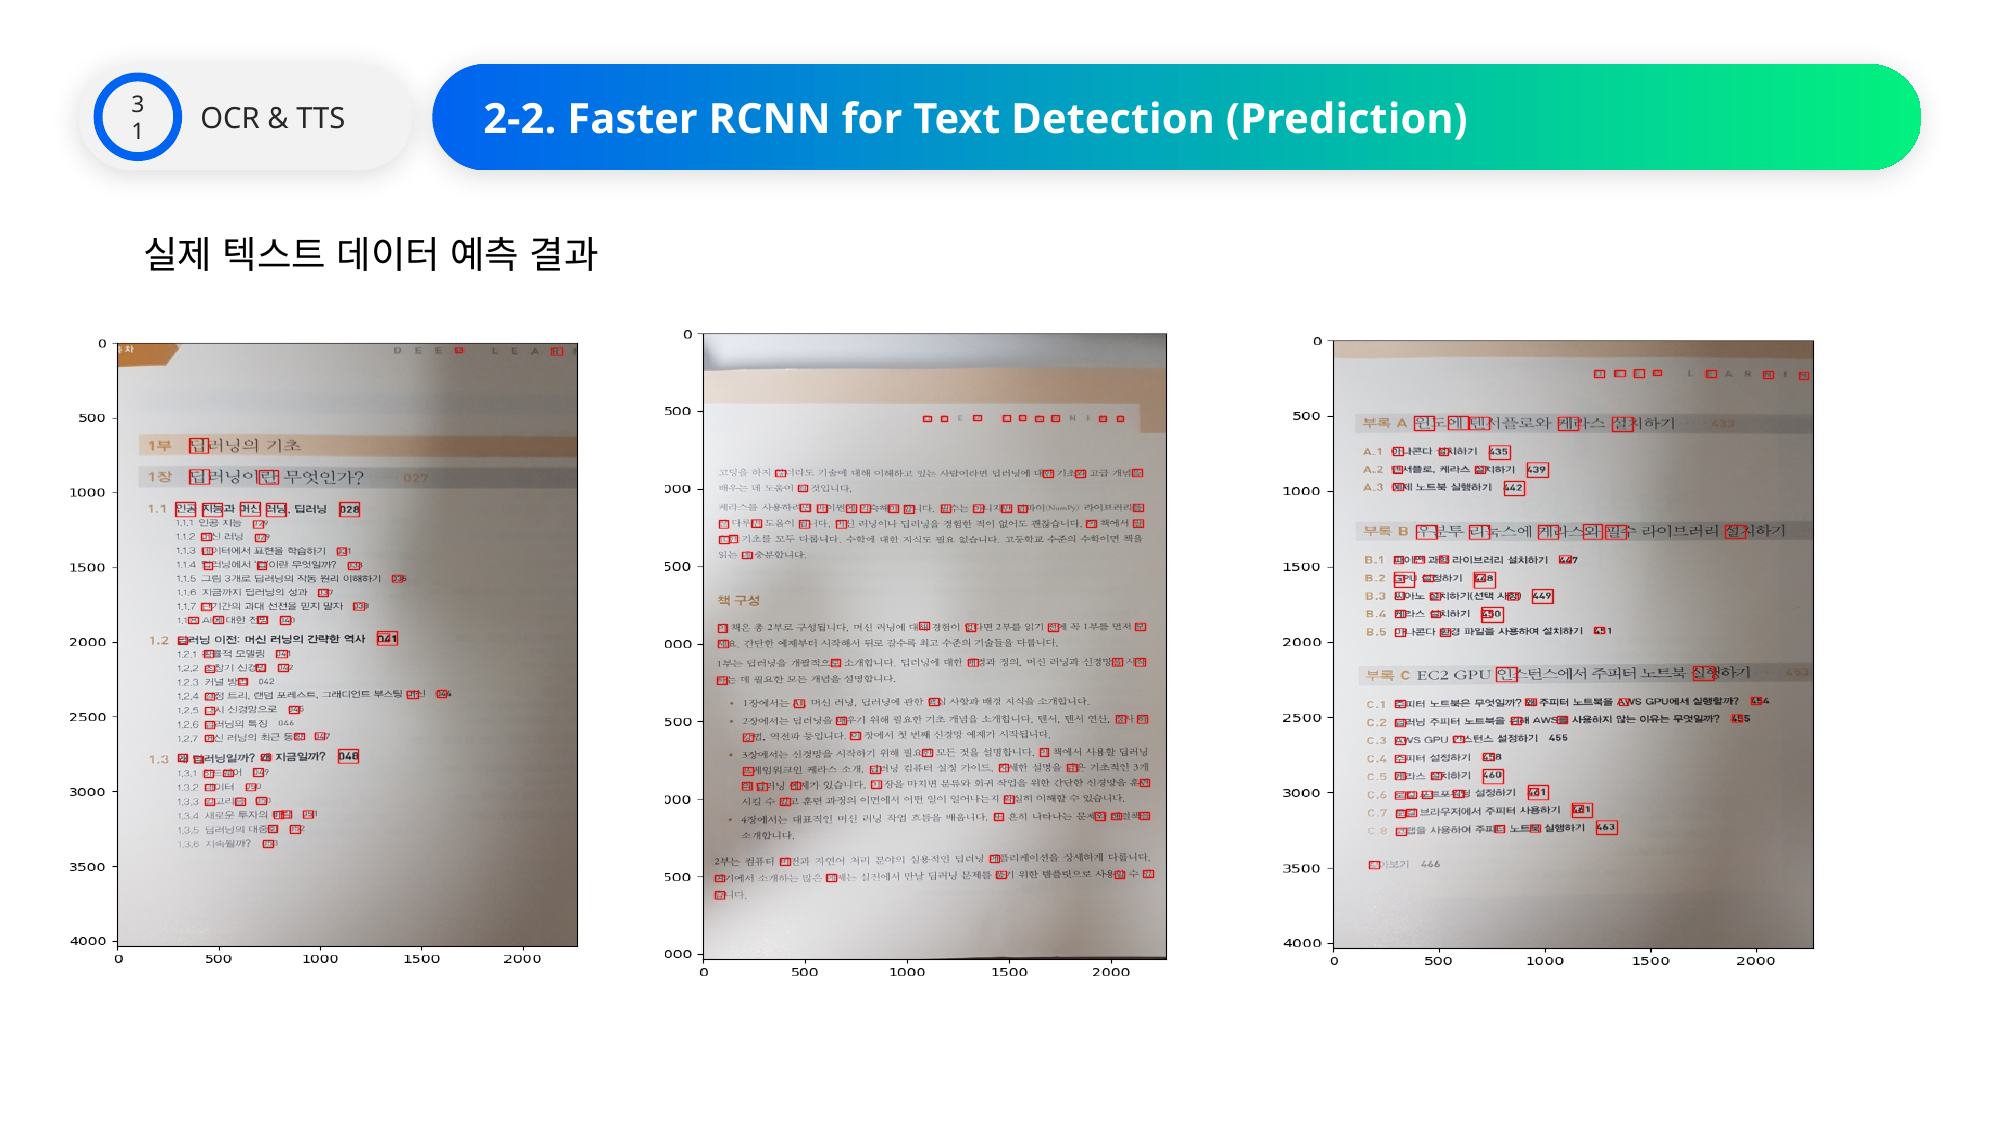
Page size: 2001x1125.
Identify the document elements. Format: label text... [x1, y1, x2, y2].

picture [1277, 323, 1839, 995]
picture [665, 323, 1227, 995]
text_box 실제 텍스트 데이터 예측 결과 [128, 215, 1733, 291]
text_box OCR & TTS [78, 64, 413, 171]
text_box 2-2. Faster RCNN for Text Detection (Prediction) [432, 64, 1922, 171]
picture [53, 323, 615, 995]
text_box 31 [98, 76, 178, 157]
